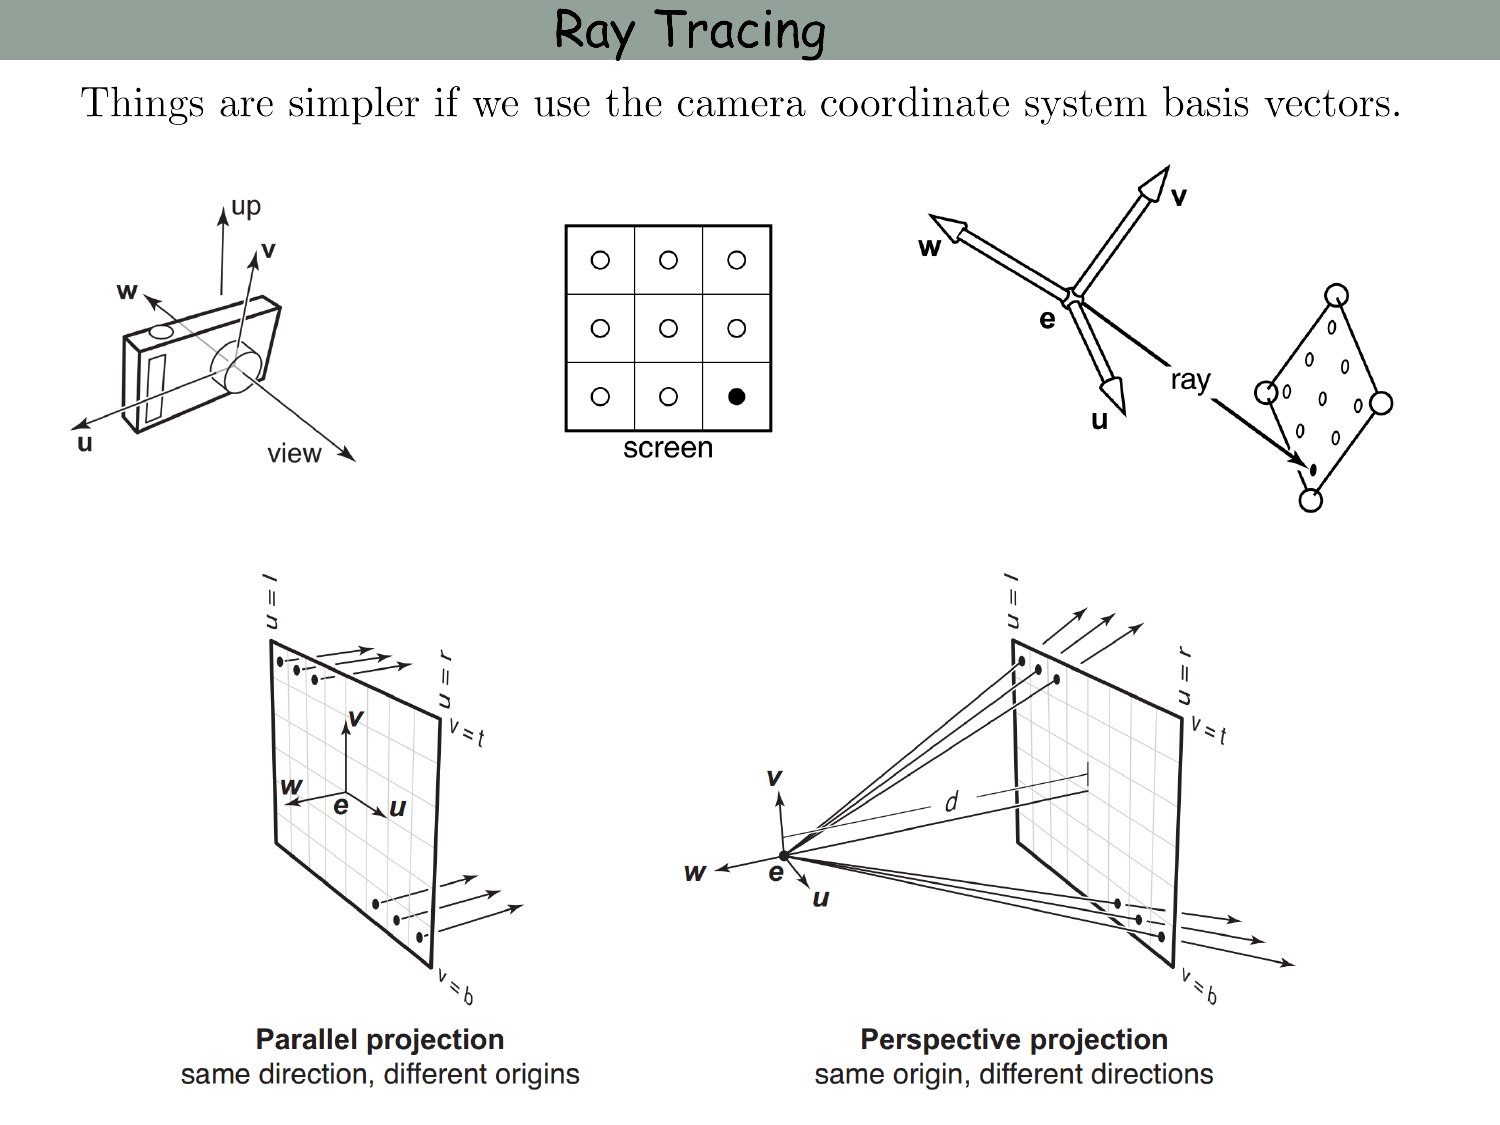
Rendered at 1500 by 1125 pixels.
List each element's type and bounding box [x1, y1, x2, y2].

picture [37, 191, 376, 471]
picture [179, 562, 1300, 1096]
picture [80, 86, 1399, 126]
picture [537, 162, 1401, 517]
picture [556, 7, 826, 61]
